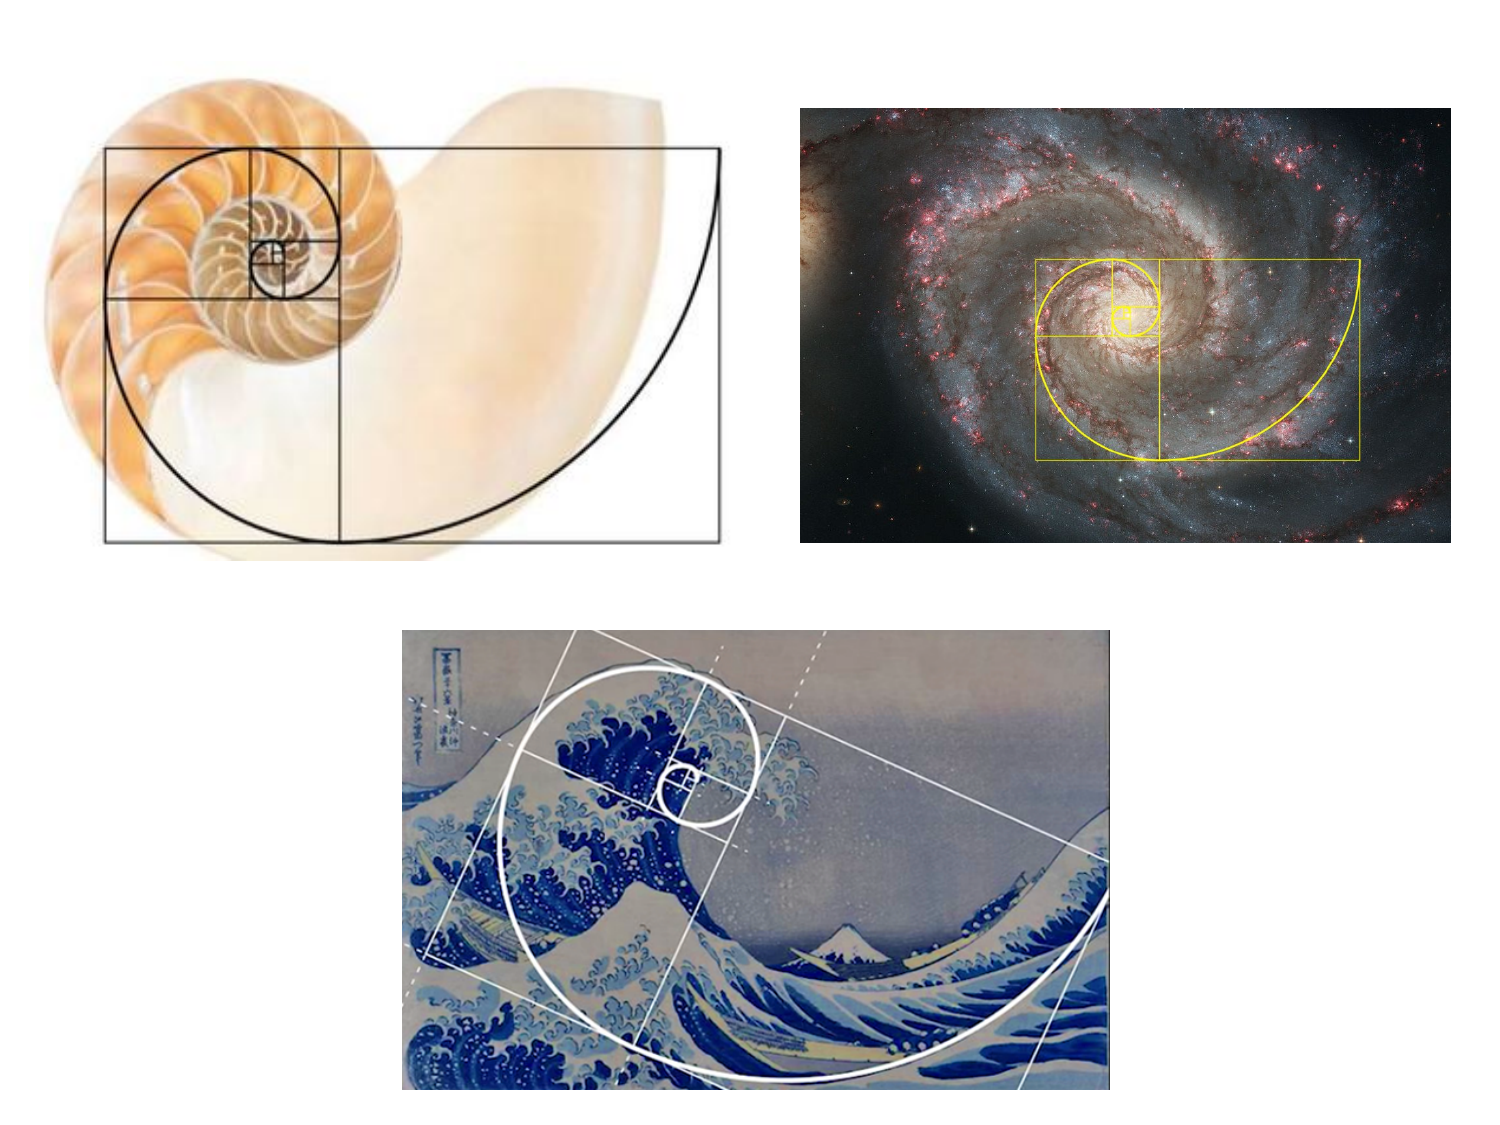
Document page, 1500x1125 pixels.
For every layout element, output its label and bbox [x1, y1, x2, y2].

picture [402, 629, 1110, 1091]
picture [29, 61, 736, 561]
picture [799, 108, 1452, 543]
